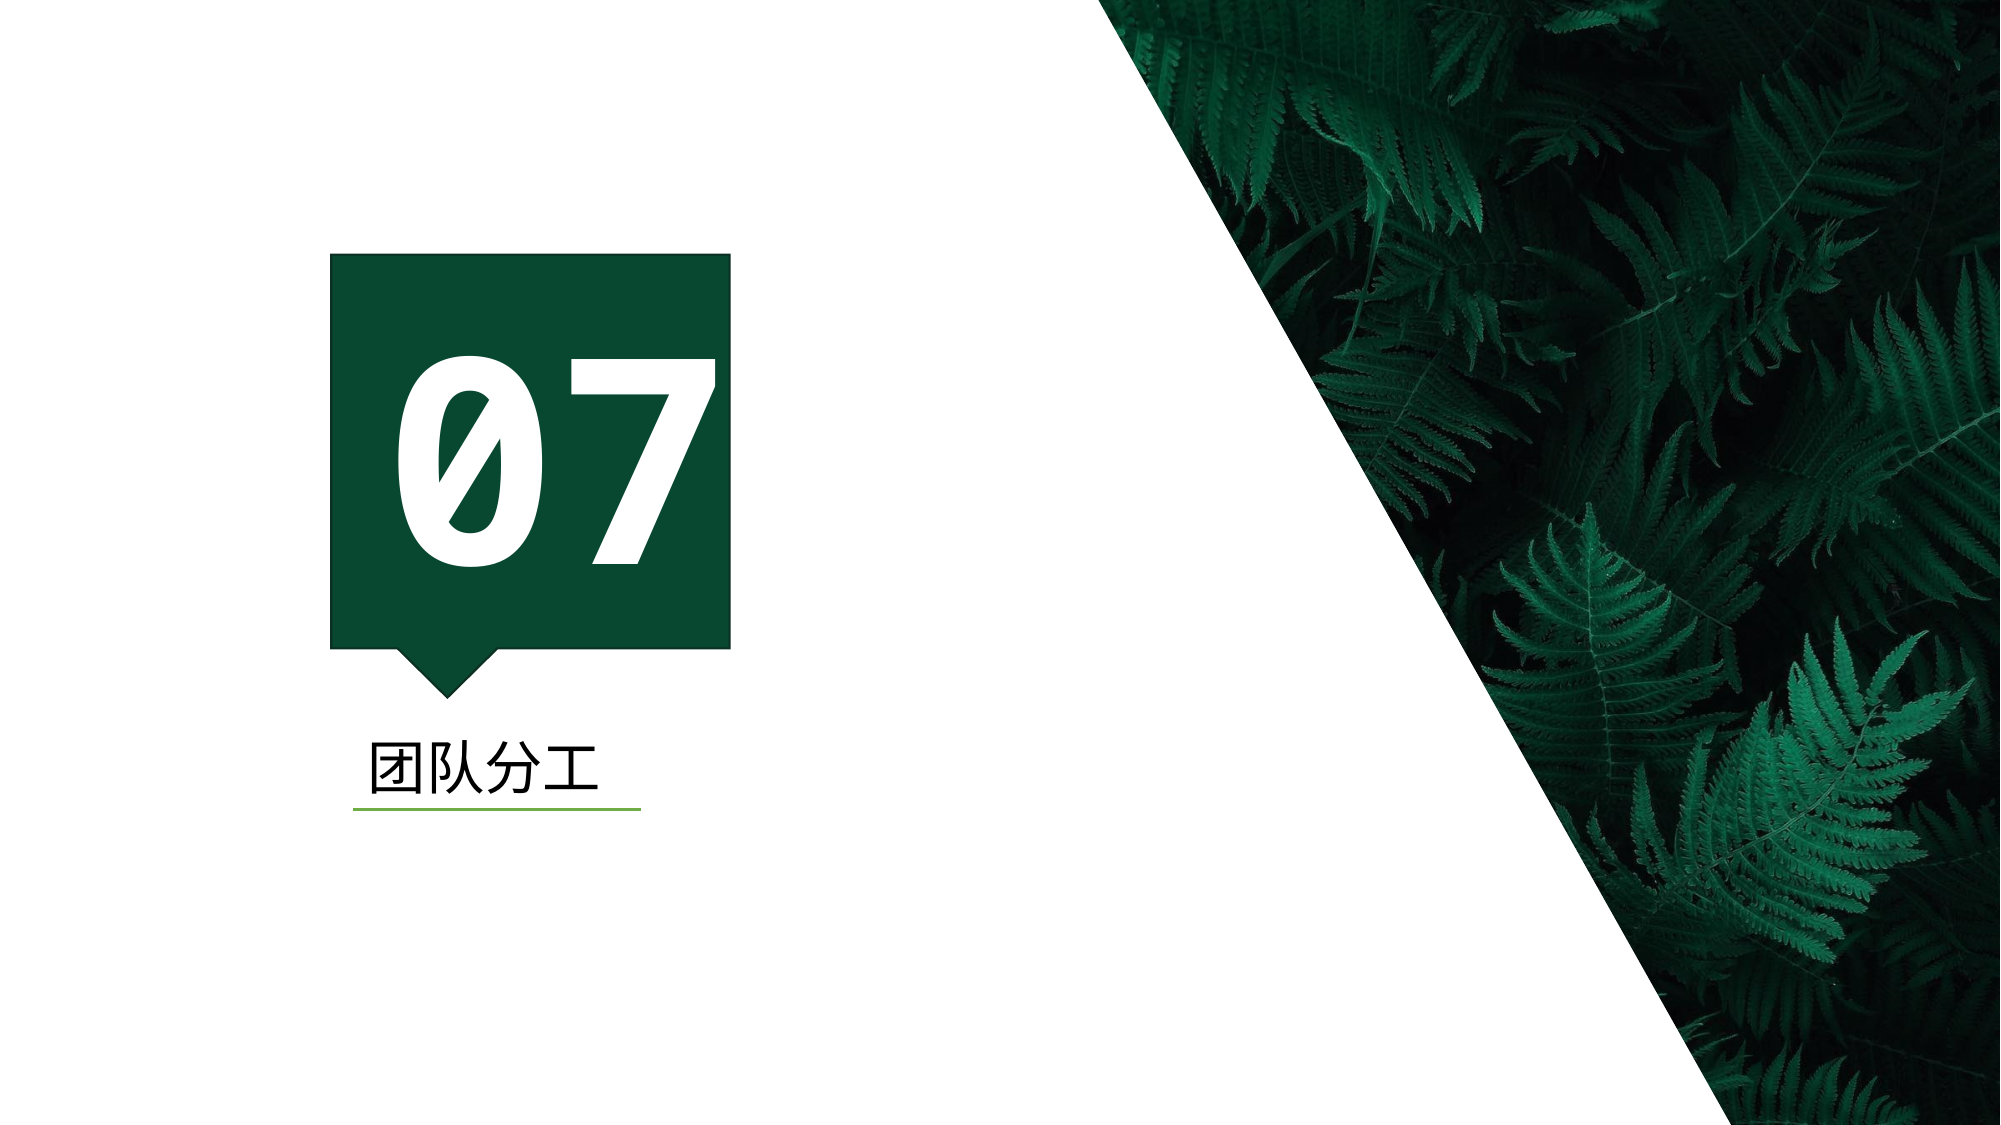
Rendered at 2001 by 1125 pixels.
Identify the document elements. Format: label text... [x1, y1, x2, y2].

text_box [1097, 0, 2000, 1125]
text_box 07 [370, 269, 769, 630]
text_box 团队分工 [353, 723, 752, 809]
text_box [330, 253, 731, 700]
